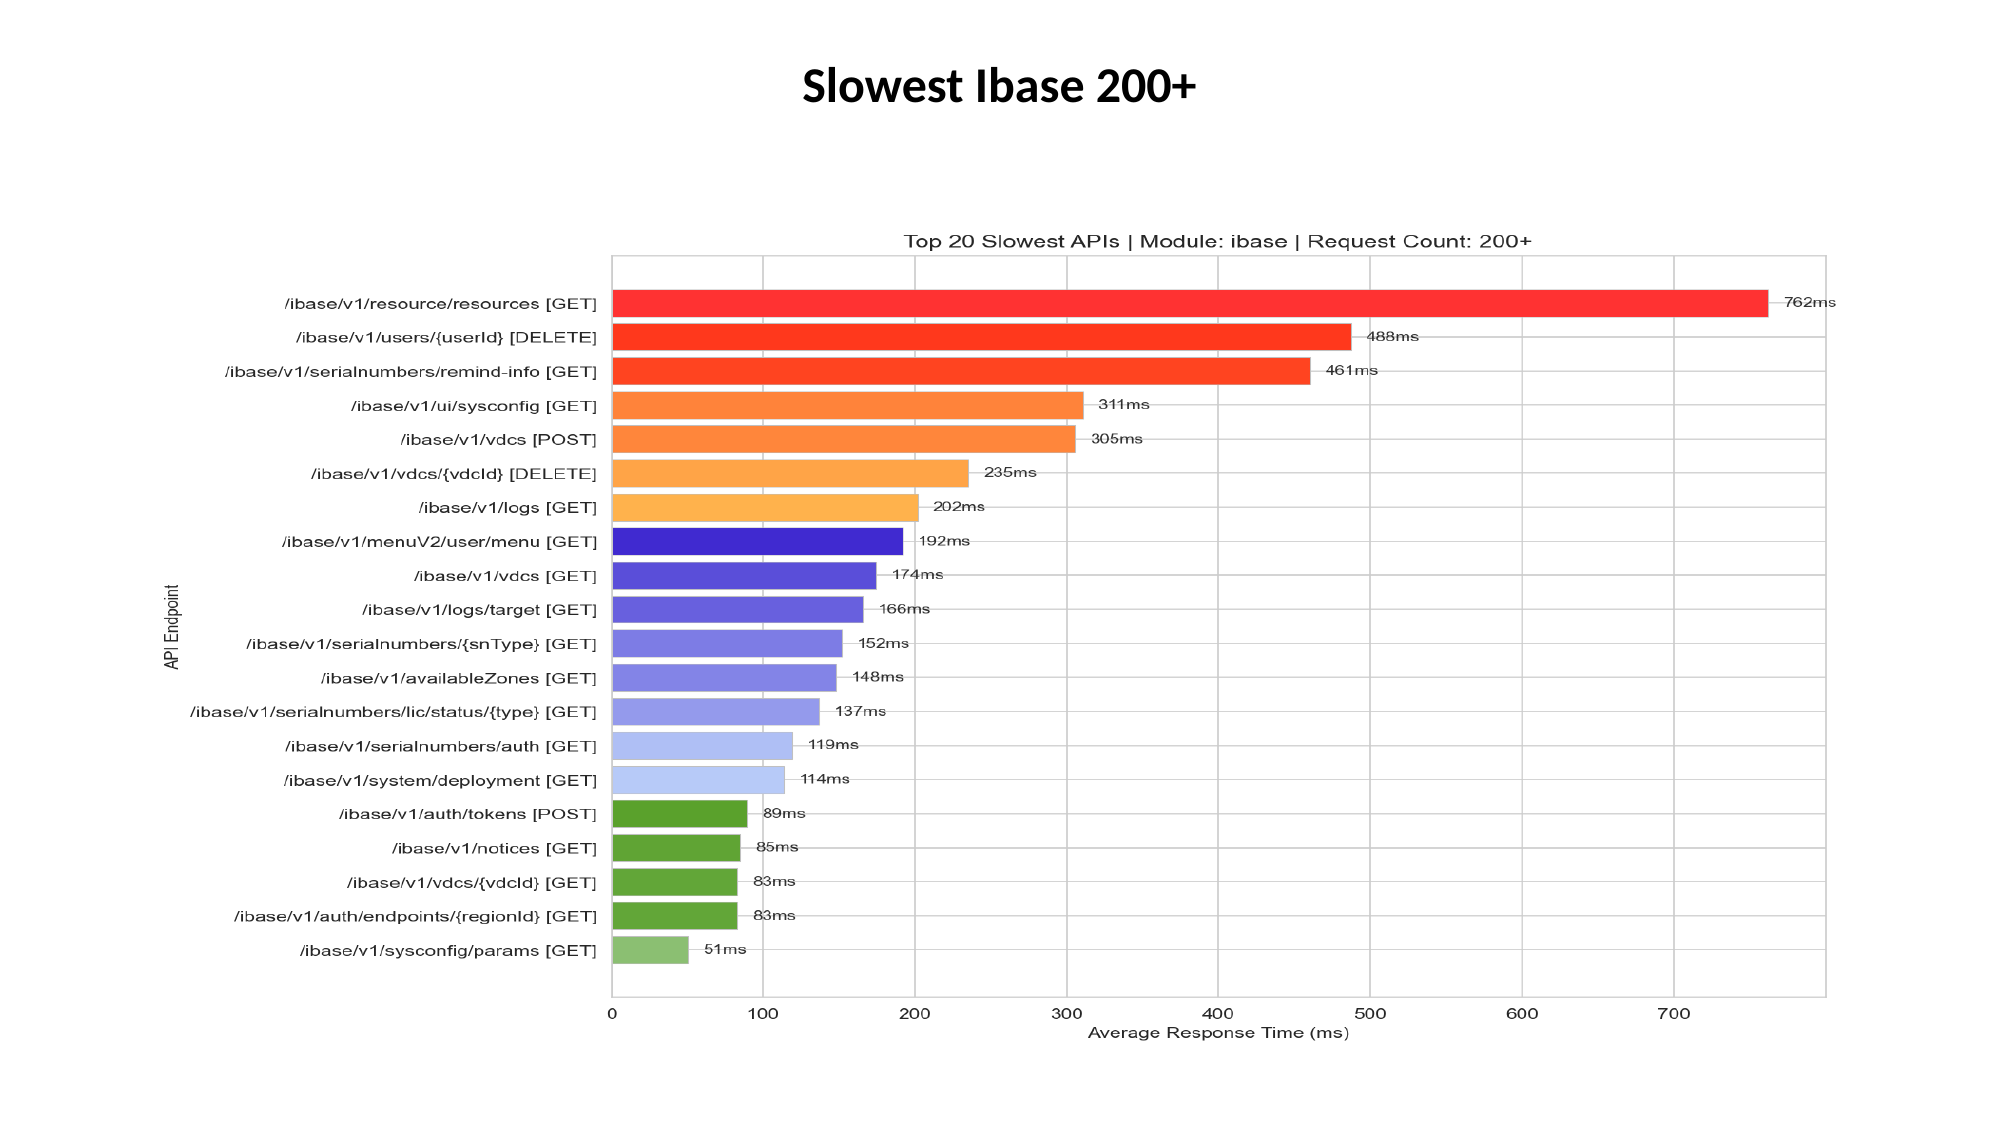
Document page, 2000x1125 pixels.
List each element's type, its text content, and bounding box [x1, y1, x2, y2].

text_box Slowest Ibase 200+ [787, 44, 1212, 120]
picture [149, 224, 1850, 1051]
